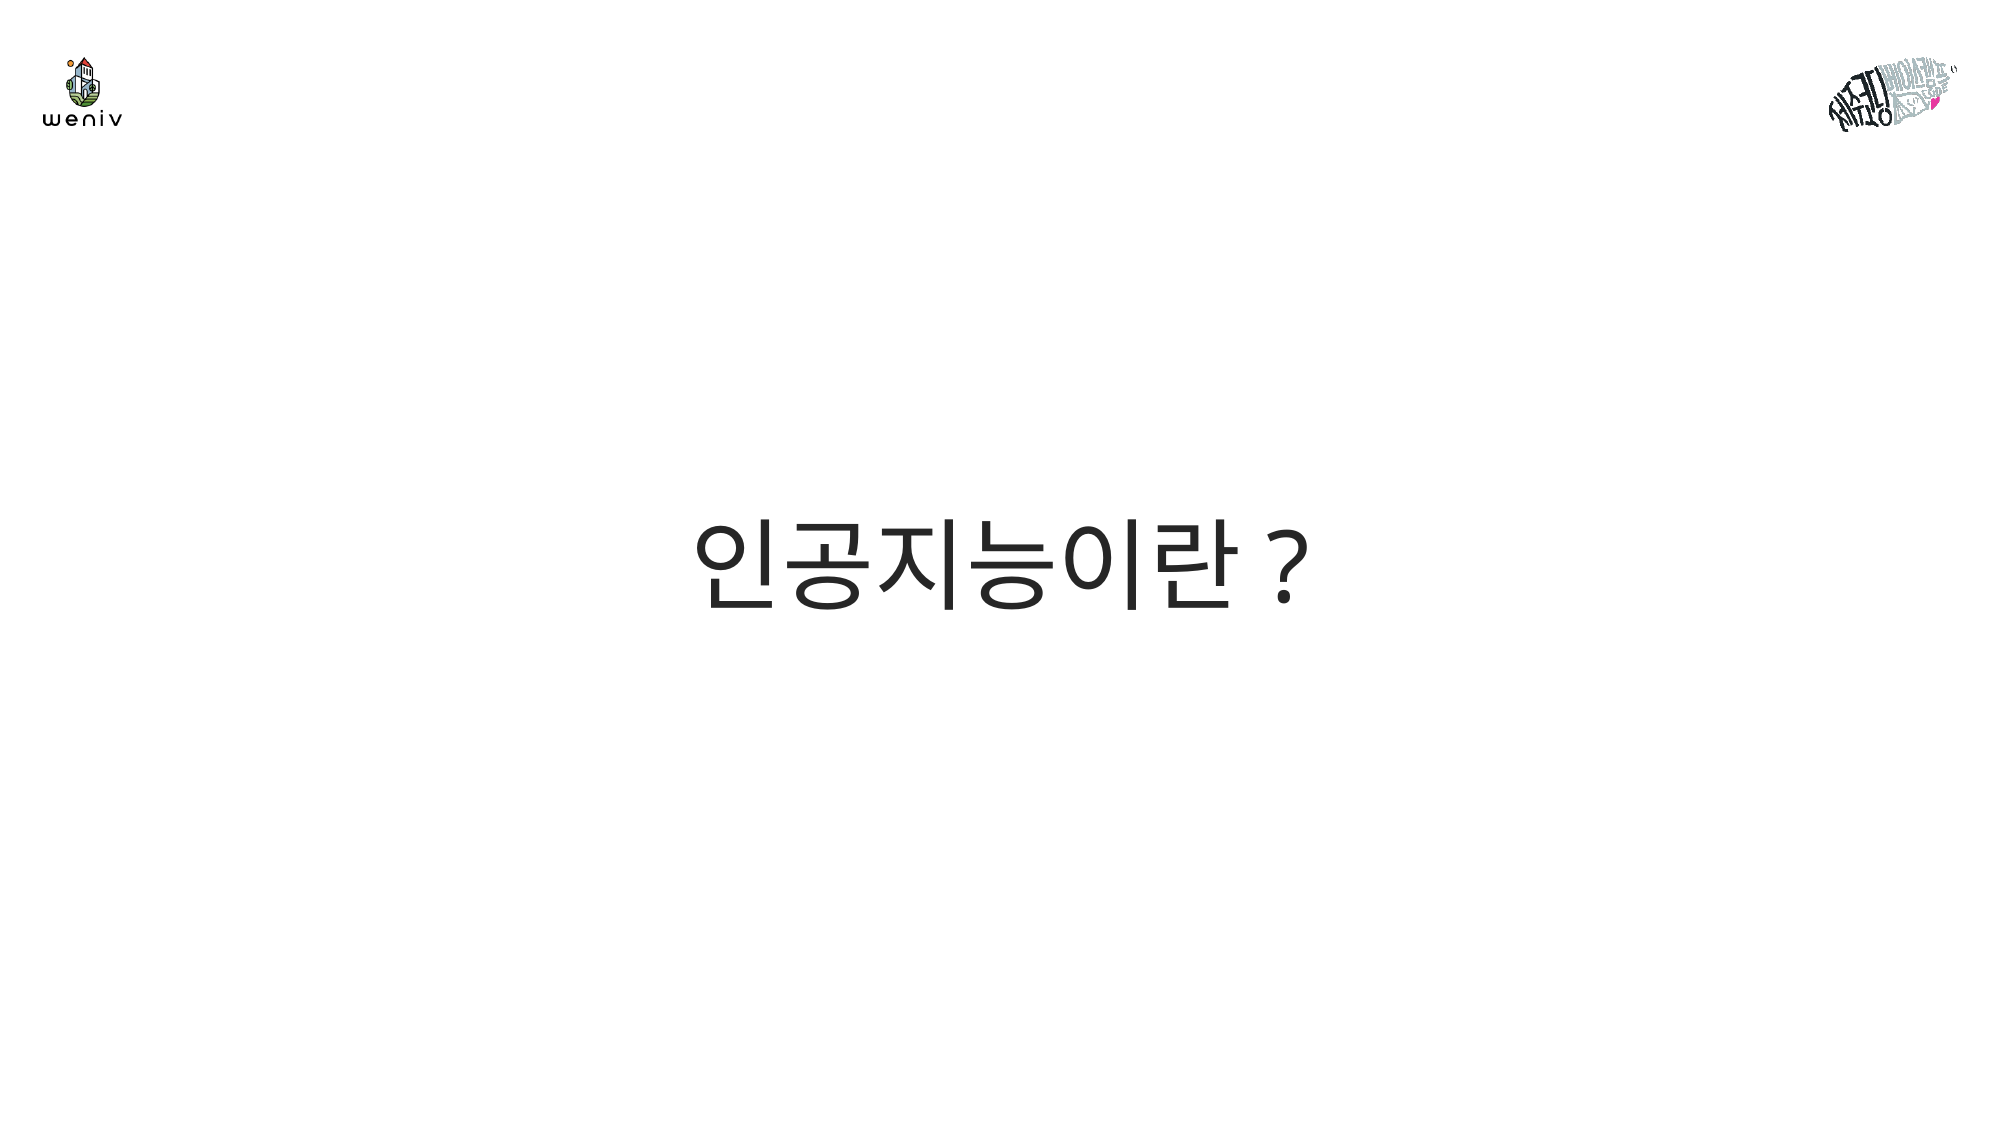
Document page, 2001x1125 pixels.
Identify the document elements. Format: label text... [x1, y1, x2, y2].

picture [1829, 57, 1957, 133]
text_box 인공지능이란? [346, 470, 1654, 655]
picture [43, 57, 122, 126]
